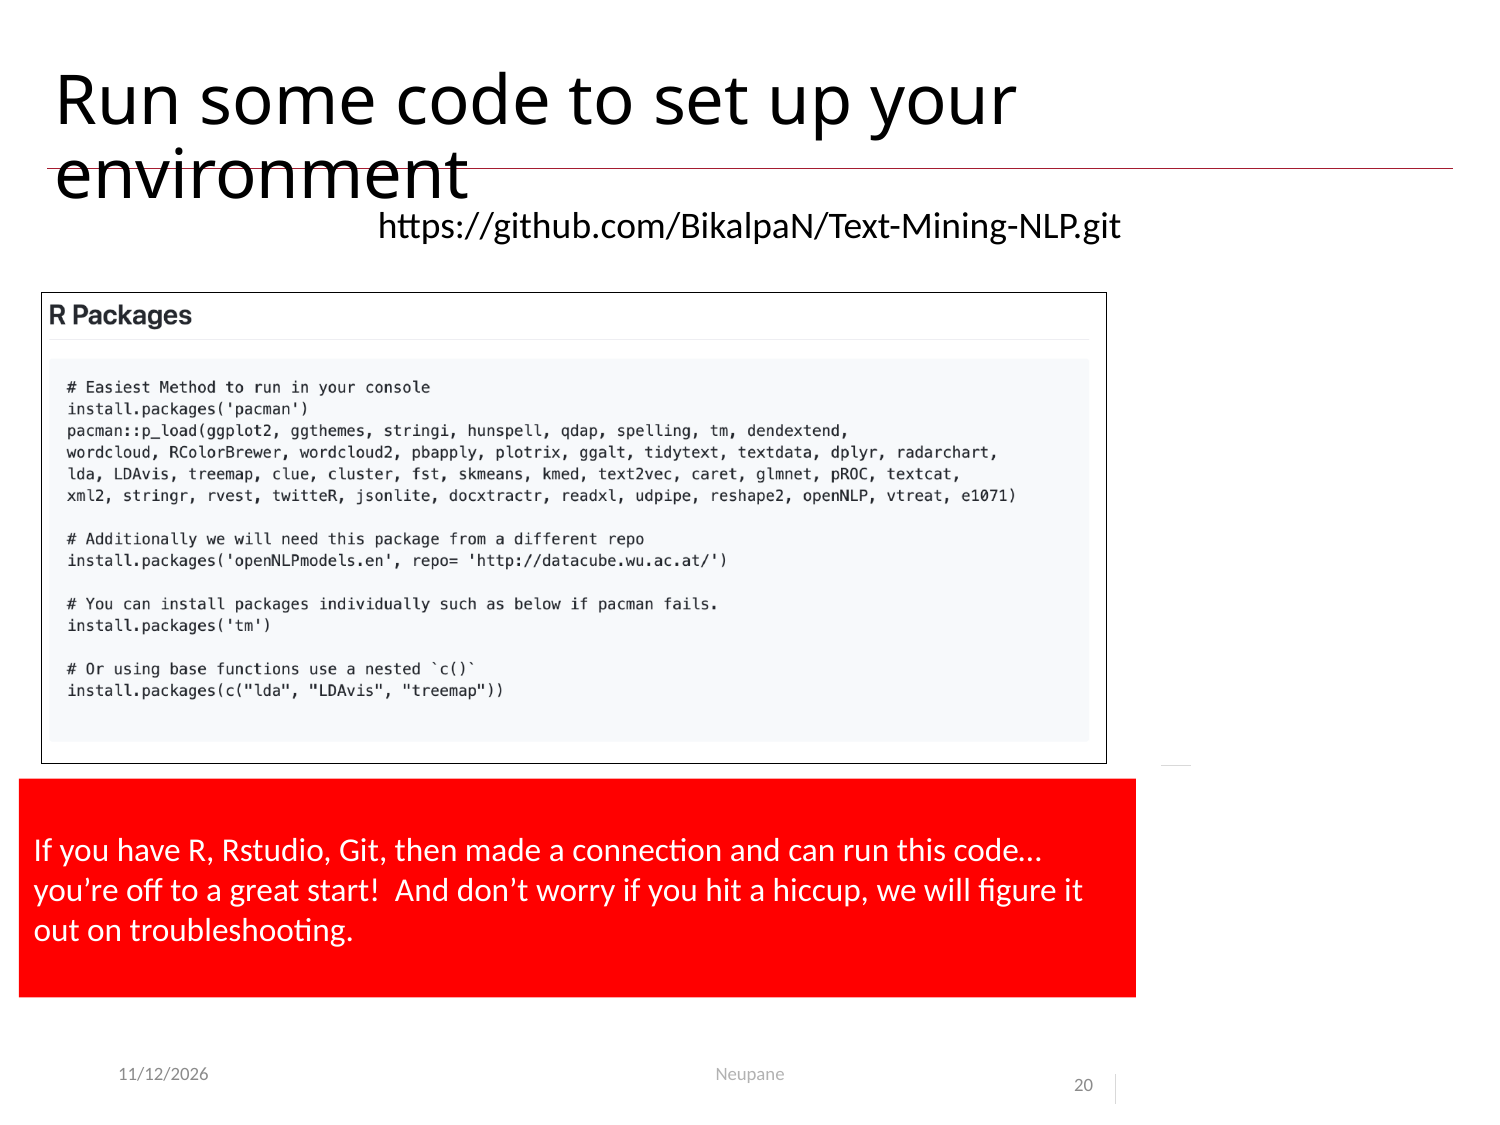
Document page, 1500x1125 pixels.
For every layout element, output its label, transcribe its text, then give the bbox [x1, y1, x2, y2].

text_box If you have R, Rstudio, Git, then made a connection and can run this code…you’re off to a great start! And don’t worry if you hit a hiccup, we will figure it out on troubleshooting. [18, 778, 1137, 998]
slide_number 20 [1059, 1042, 1200, 1103]
title Run some code to set up your environment [39, 57, 1437, 155]
footer Neupane [496, 1042, 1004, 1103]
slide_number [103, 1042, 441, 1103]
picture [41, 292, 1107, 764]
text_box https://github.com/BikalpaN/Text-Mining-NLP.git [38, 193, 1462, 254]
